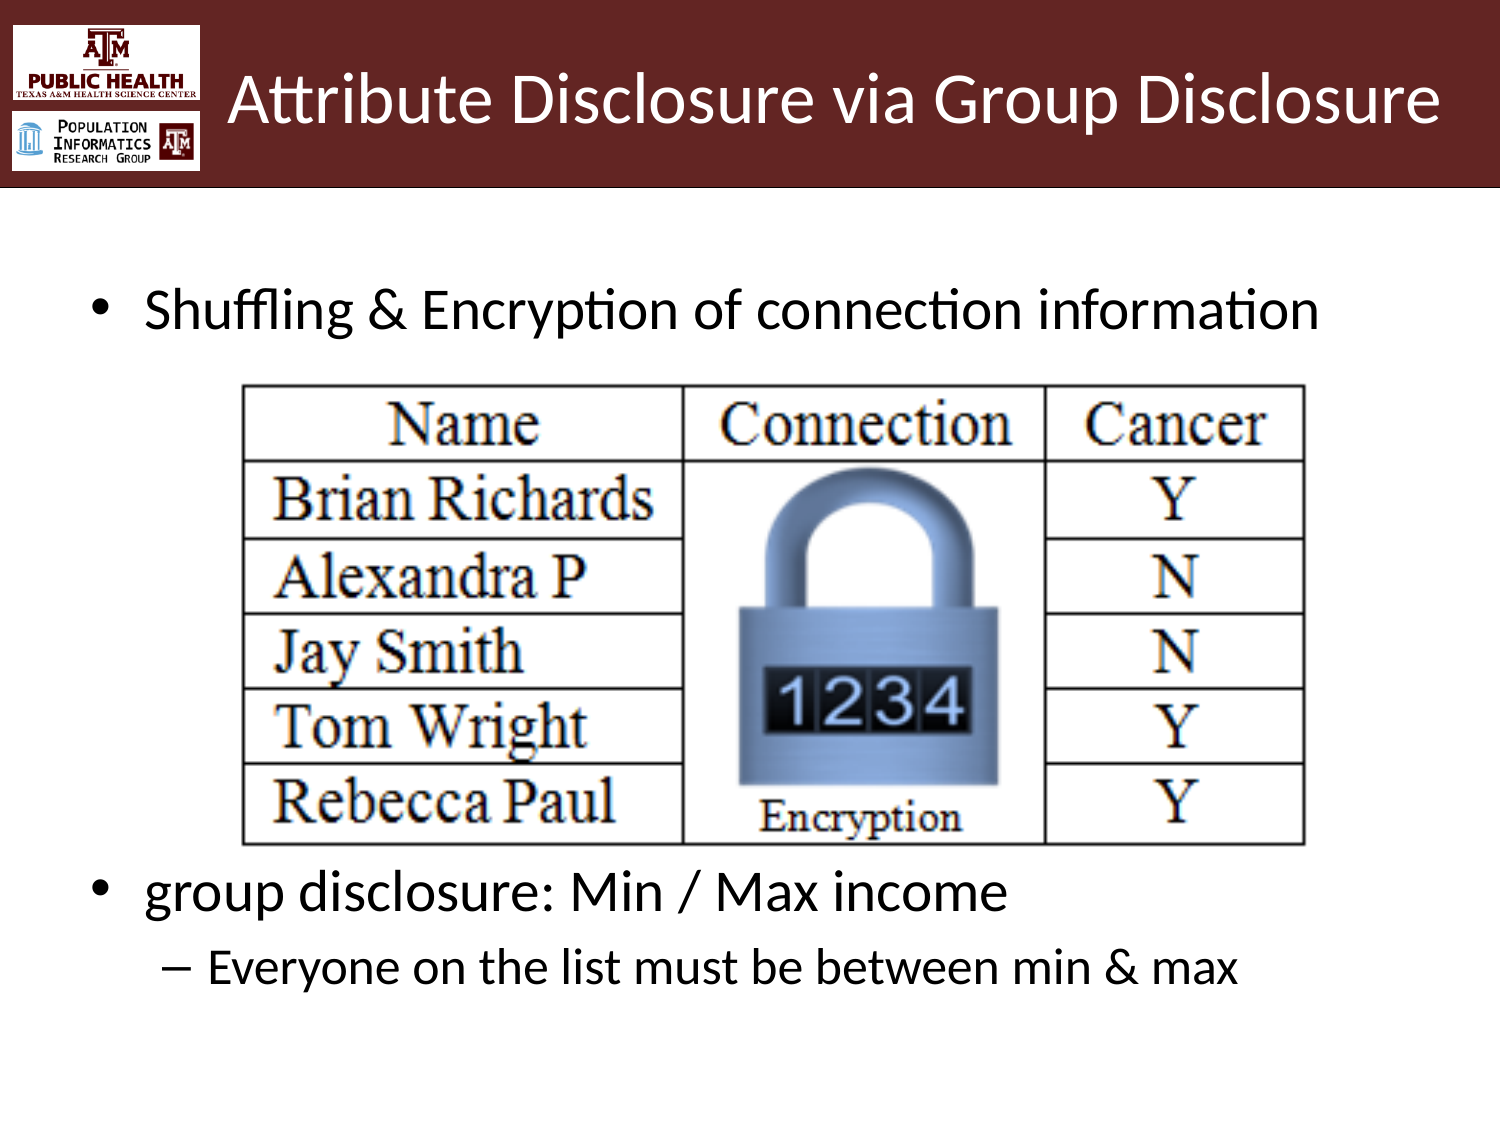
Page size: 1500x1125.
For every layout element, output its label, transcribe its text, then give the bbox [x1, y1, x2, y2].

picture [12, 111, 200, 171]
title Attribute Disclosure via Group Disclosure [212, 0, 1500, 188]
list Shuffling & Encryption of connection information group disclosure: Min / Max income Everyone on the list must be between min & max [75, 262, 1425, 1005]
picture [240, 374, 1315, 861]
picture [12, 25, 200, 100]
